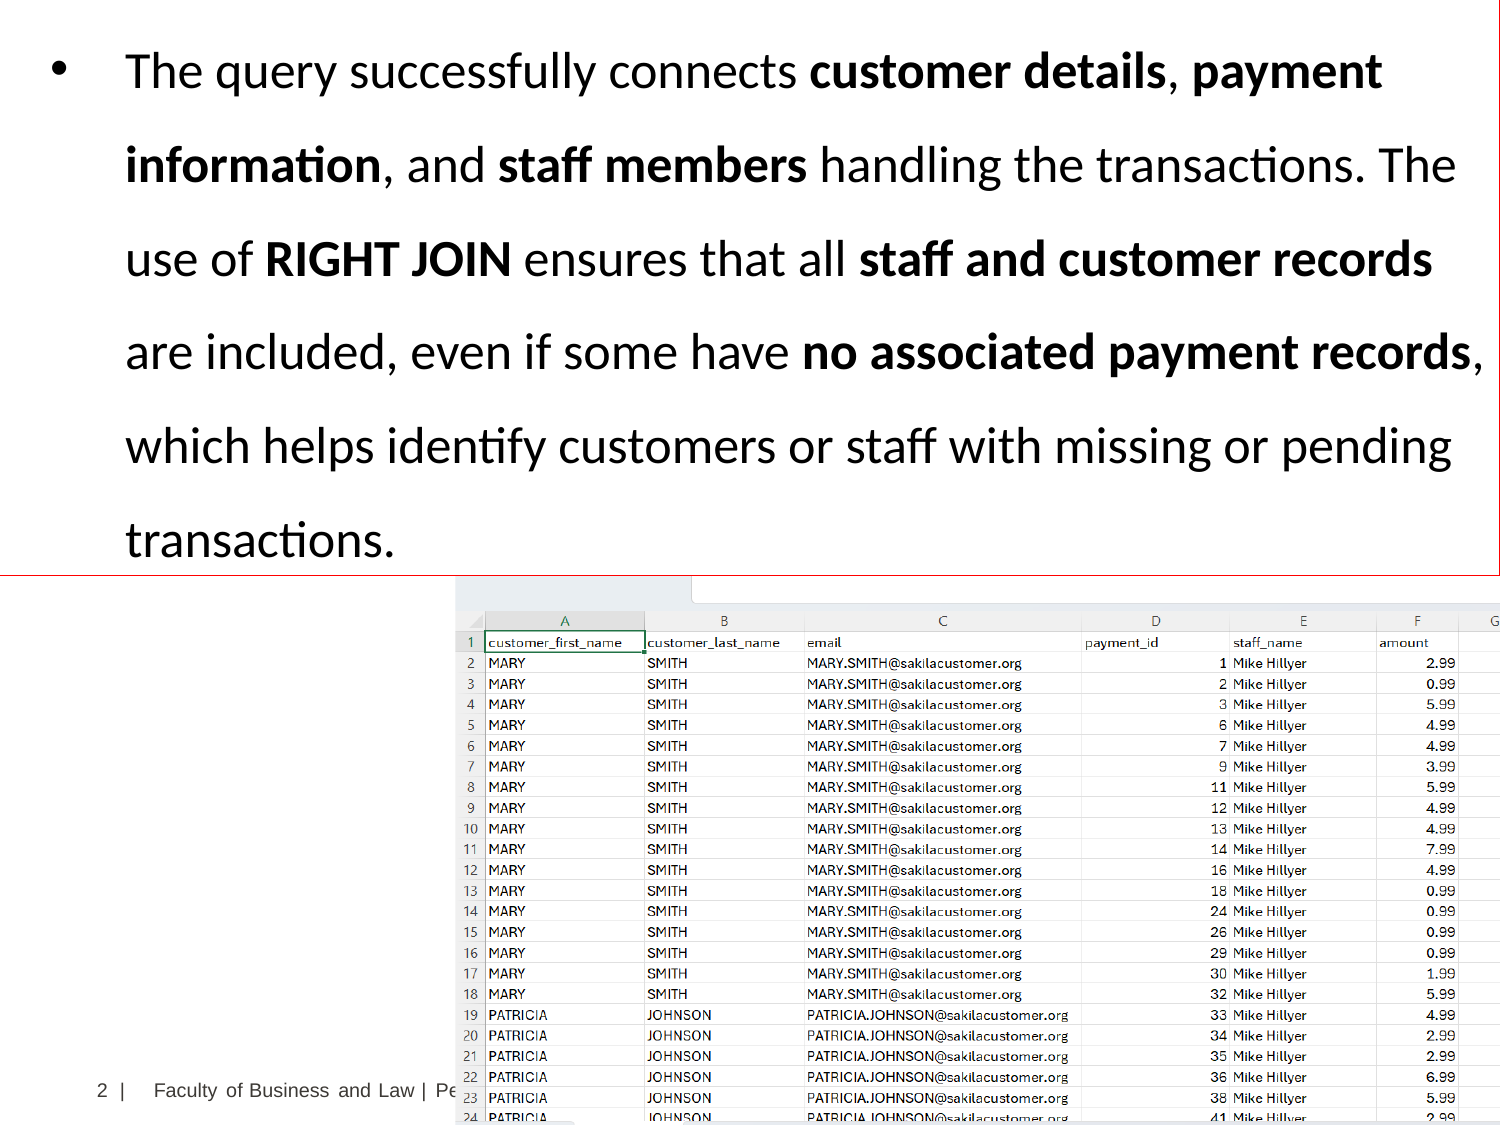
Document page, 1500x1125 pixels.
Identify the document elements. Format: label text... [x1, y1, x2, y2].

text_box 2 | Faculty of Business and Law | Peter Faber Business School [94, 1074, 449, 1102]
text_box The query successfully connects customer details, payment information, and staff members handling the transactions. The use of RIGHT JOIN ensures that all staff and customer records are included, even if some have no associated payment records, which helps identify customers or staff with missing or pending transactions. [0, 0, 1500, 576]
picture [454, 334, 1500, 1125]
